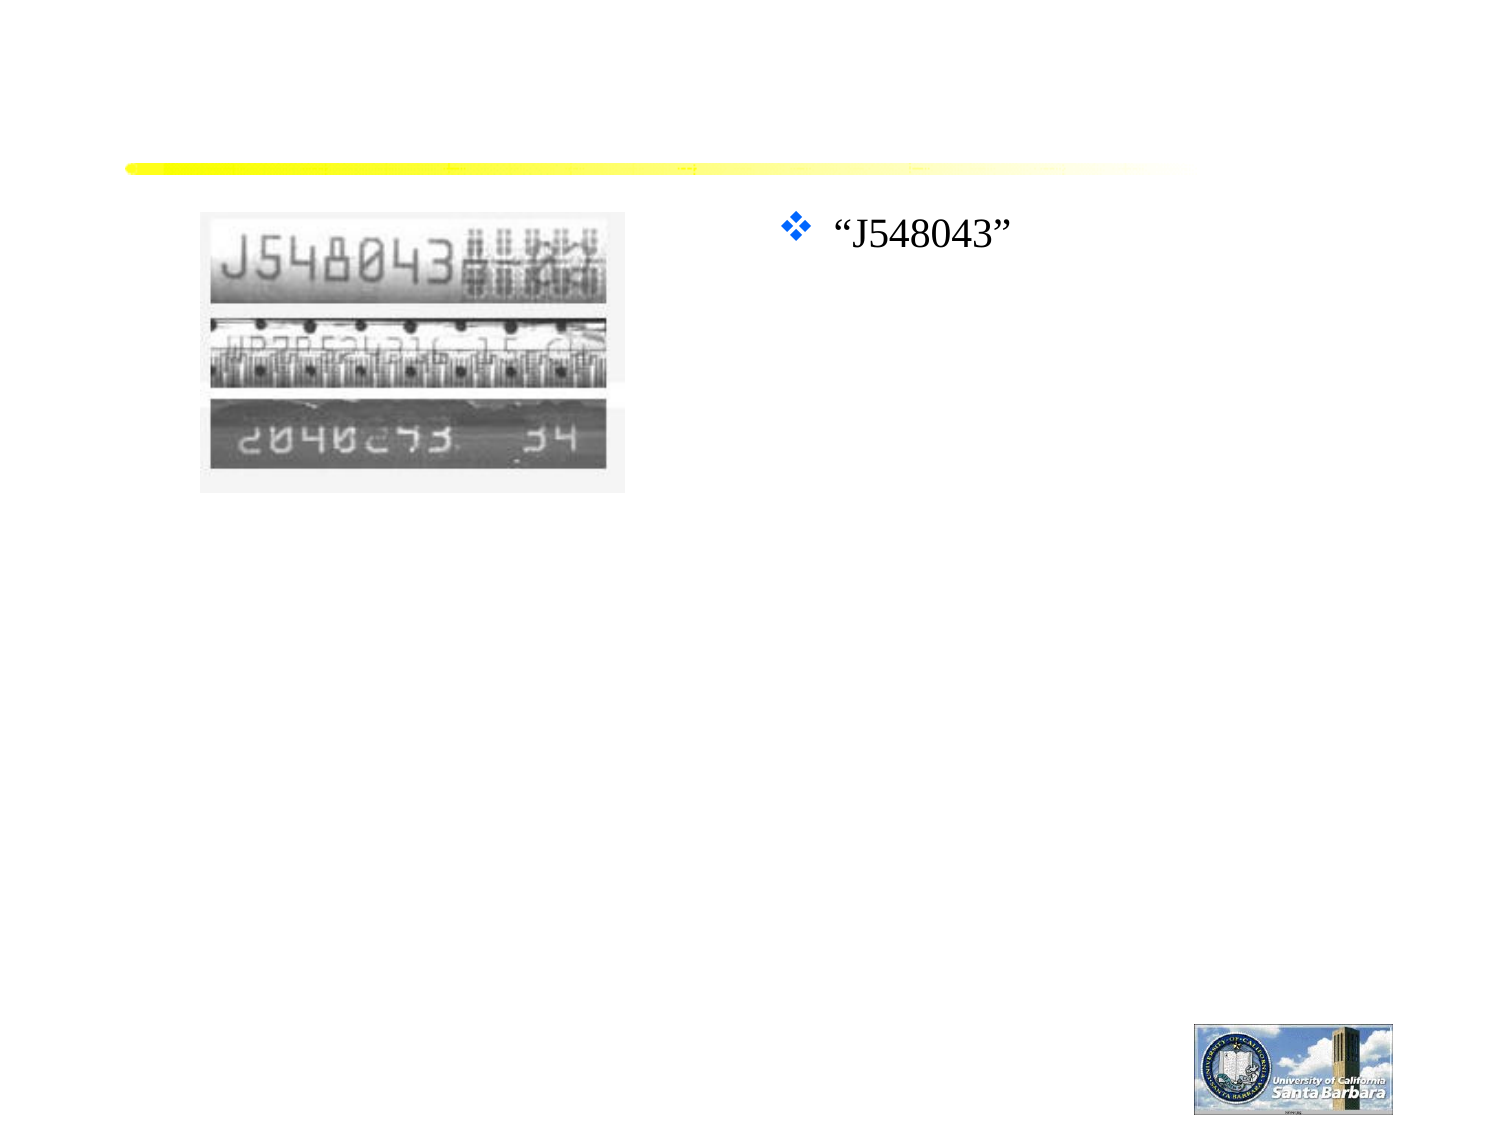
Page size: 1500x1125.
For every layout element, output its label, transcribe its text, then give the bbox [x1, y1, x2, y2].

picture [199, 212, 626, 493]
picture [125, 163, 1197, 175]
title “J548043” [775, 203, 1015, 395]
picture [1194, 1024, 1393, 1115]
